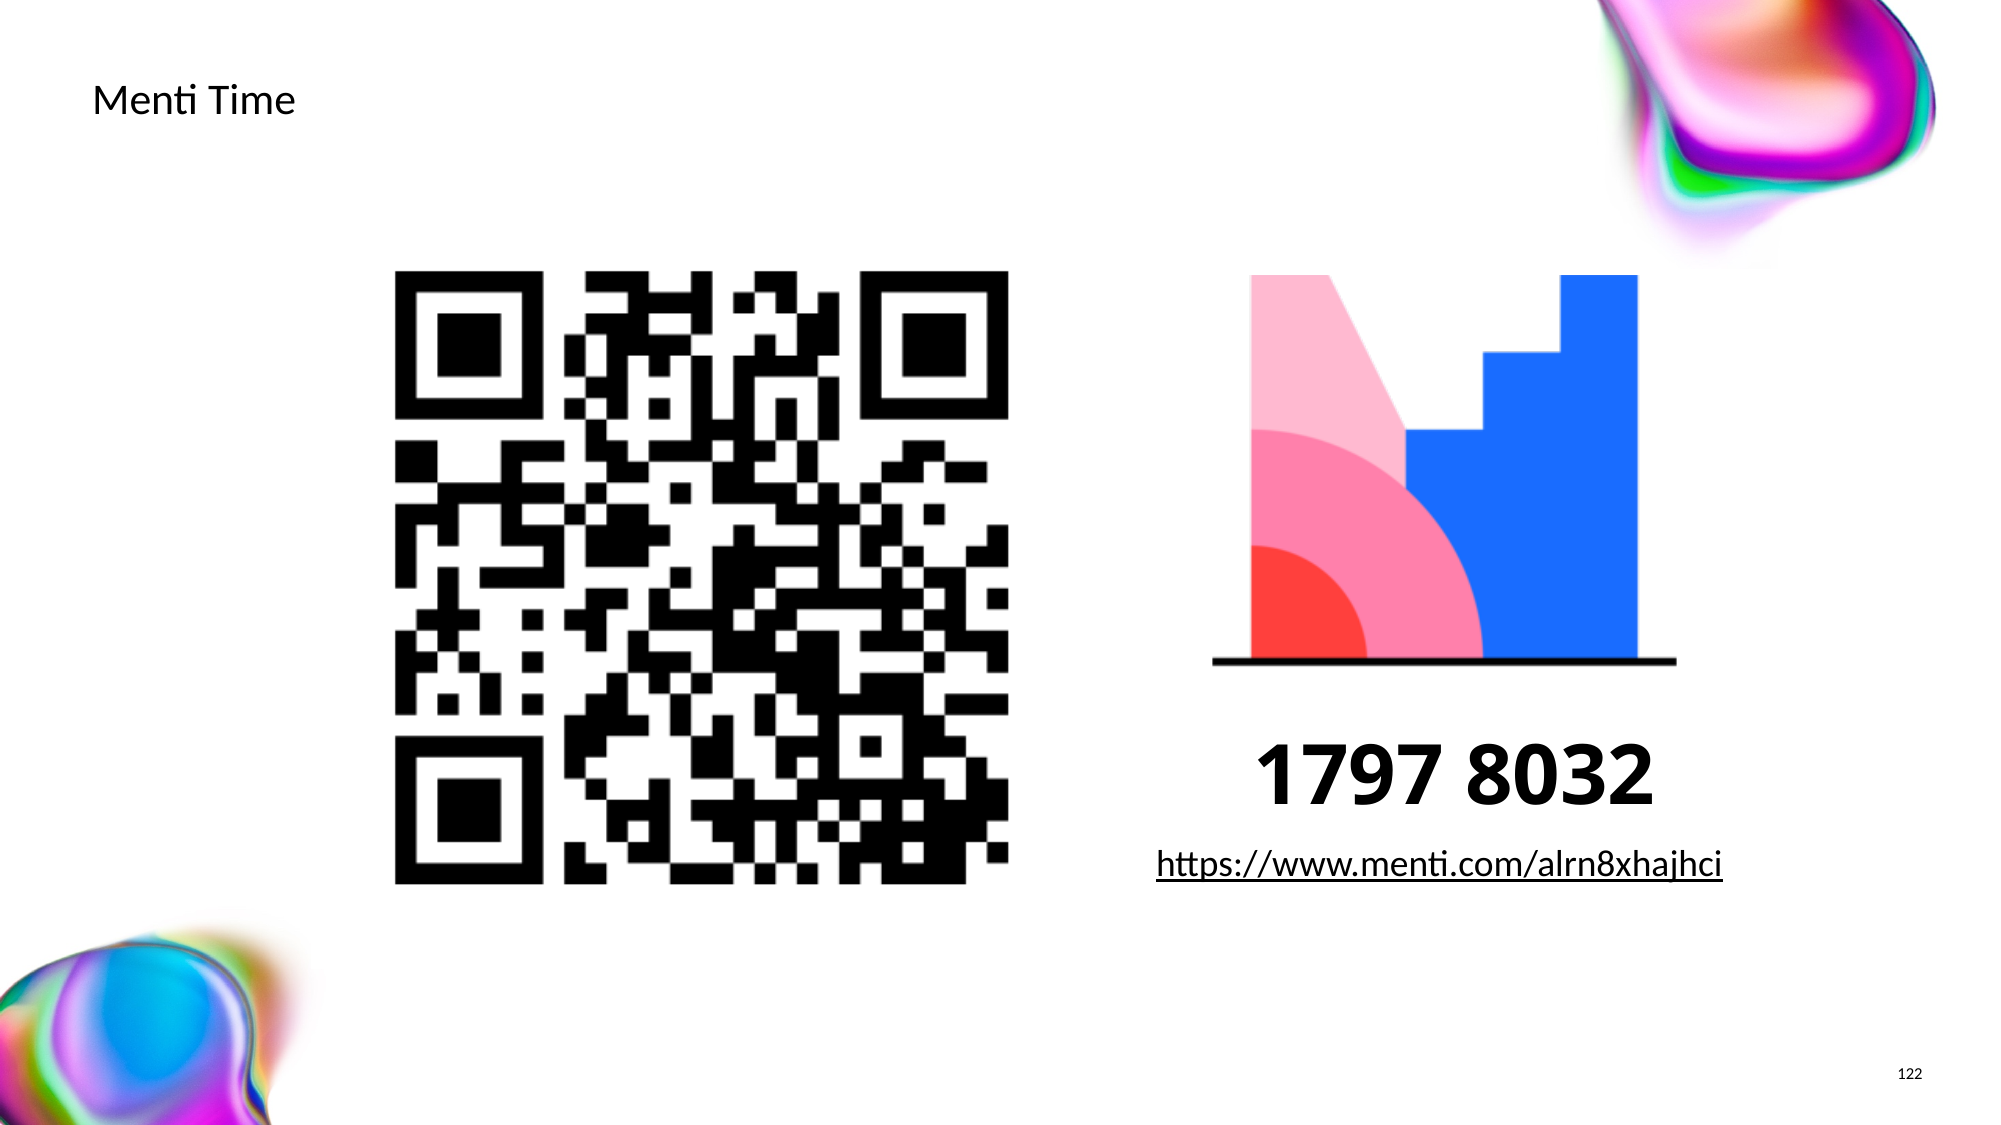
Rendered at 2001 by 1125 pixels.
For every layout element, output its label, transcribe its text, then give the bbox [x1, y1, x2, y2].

text_box https://www.menti.com/alrn8xhajhci [1126, 831, 1762, 892]
text_box 1797 8032 [1126, 713, 1762, 829]
picture [0, 187, 1913, 1125]
picture [1190, 0, 2000, 269]
title Menti Time [92, 70, 1444, 146]
